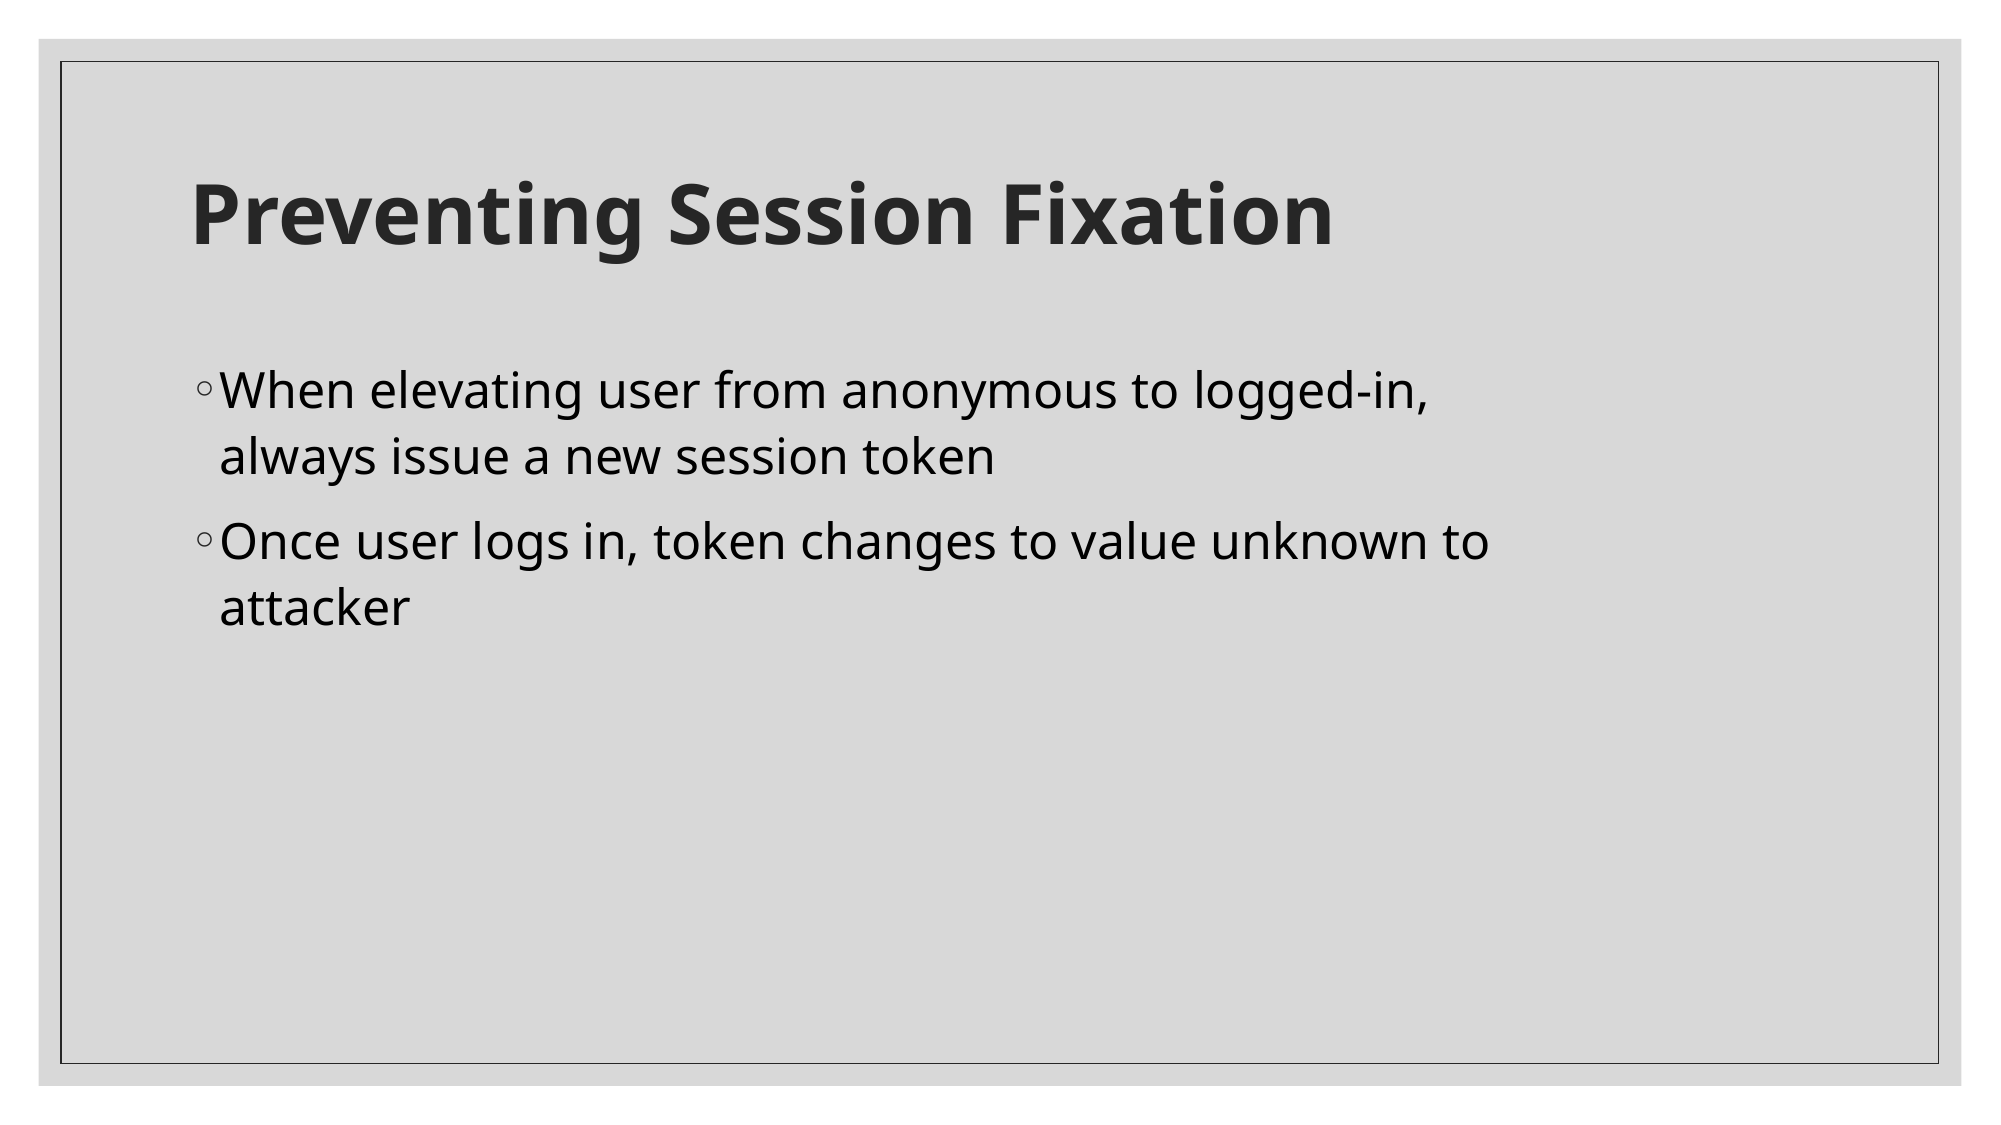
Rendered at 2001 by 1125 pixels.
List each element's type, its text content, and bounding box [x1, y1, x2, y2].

title Preventing Session Fixation [174, 105, 1825, 331]
list When elevating user from anonymous to logged-in, always issue a new session token Once user logs in, token changes to value unknown to attacker [174, 345, 1593, 977]
